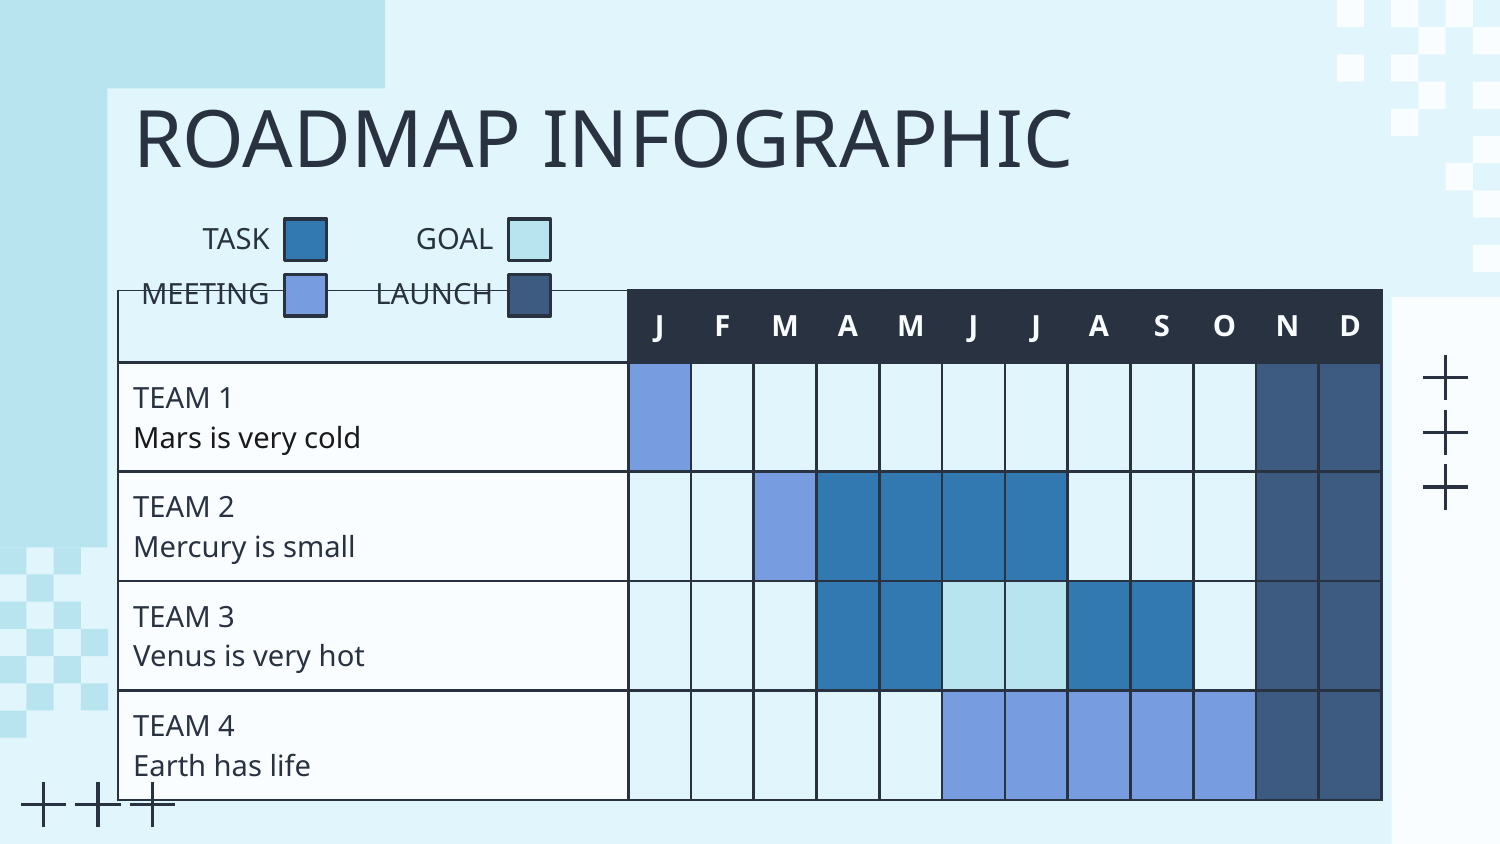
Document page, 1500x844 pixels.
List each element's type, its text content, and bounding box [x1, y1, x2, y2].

table_cell [1069, 582, 1129, 689]
table_cell [1195, 582, 1255, 689]
table_cell [1195, 692, 1255, 799]
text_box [1422, 409, 1468, 456]
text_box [20, 782, 67, 828]
table_cell [630, 692, 690, 799]
table_cell [1257, 364, 1317, 470]
table_header [119, 291, 627, 361]
table_cell [943, 582, 1004, 689]
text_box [121, 784, 129, 799]
table_header M [755, 292, 815, 361]
table_cell [881, 692, 941, 799]
table_cell [755, 582, 815, 689]
table_cell [1132, 582, 1192, 689]
table_cell [1006, 473, 1066, 580]
table_cell [692, 473, 752, 580]
table_cell [1006, 692, 1066, 799]
table_cell [1257, 692, 1317, 799]
table_cell [1195, 364, 1255, 470]
table_cell [1132, 473, 1192, 580]
table_header N [1257, 292, 1317, 361]
table_cell [755, 692, 815, 799]
table_cell TEAM 2 Mercury is small [119, 473, 627, 580]
table_cell [818, 473, 878, 580]
table_header S [1132, 292, 1192, 361]
table_cell [630, 473, 690, 580]
table_header J [630, 292, 690, 361]
table_cell [818, 364, 878, 470]
table_cell [1069, 364, 1129, 470]
table_cell [692, 582, 752, 689]
table_header M [881, 292, 941, 361]
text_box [116, 214, 551, 317]
table_cell [755, 364, 815, 470]
table_cell TEAM 4 Earth has life [119, 692, 627, 799]
table_cell [1257, 582, 1317, 689]
table_cell TEAM 3 Venus is very hot [119, 582, 627, 689]
table_cell [1195, 473, 1255, 580]
table_cell [943, 364, 1004, 470]
table_cell [881, 364, 941, 470]
table_header A [1069, 292, 1129, 361]
table_cell [818, 582, 878, 689]
table_cell [1006, 582, 1066, 689]
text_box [129, 782, 176, 828]
table_cell [1069, 692, 1129, 799]
table_header D [1320, 292, 1380, 361]
table_cell [1132, 692, 1192, 799]
table_cell [943, 473, 1004, 580]
table_cell [1132, 364, 1192, 470]
table_header A [818, 292, 878, 361]
table_cell TEAM 1 Mars is very cold [119, 364, 627, 470]
table_cell [692, 364, 752, 470]
table_header J [943, 292, 1004, 361]
table_cell [1320, 364, 1380, 470]
table_cell [1320, 582, 1380, 689]
table_cell [1320, 473, 1380, 580]
table_header O [1195, 292, 1255, 361]
table_header J [1006, 292, 1066, 361]
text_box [75, 782, 121, 828]
table_cell [755, 473, 815, 580]
title ROADMAP INFOGRAPHIC [118, 72, 1382, 167]
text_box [1422, 464, 1468, 510]
table_cell [1069, 473, 1129, 580]
table_cell [692, 692, 752, 799]
table_cell [881, 582, 941, 689]
table_cell [881, 473, 941, 580]
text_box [1422, 355, 1468, 401]
table_header F [692, 292, 752, 361]
table_cell [1006, 364, 1066, 470]
table_cell [943, 692, 1004, 799]
table_cell [630, 364, 690, 470]
table_cell [1257, 473, 1317, 580]
table_cell [1320, 692, 1380, 799]
table_cell [630, 582, 690, 689]
table_cell [818, 692, 878, 799]
